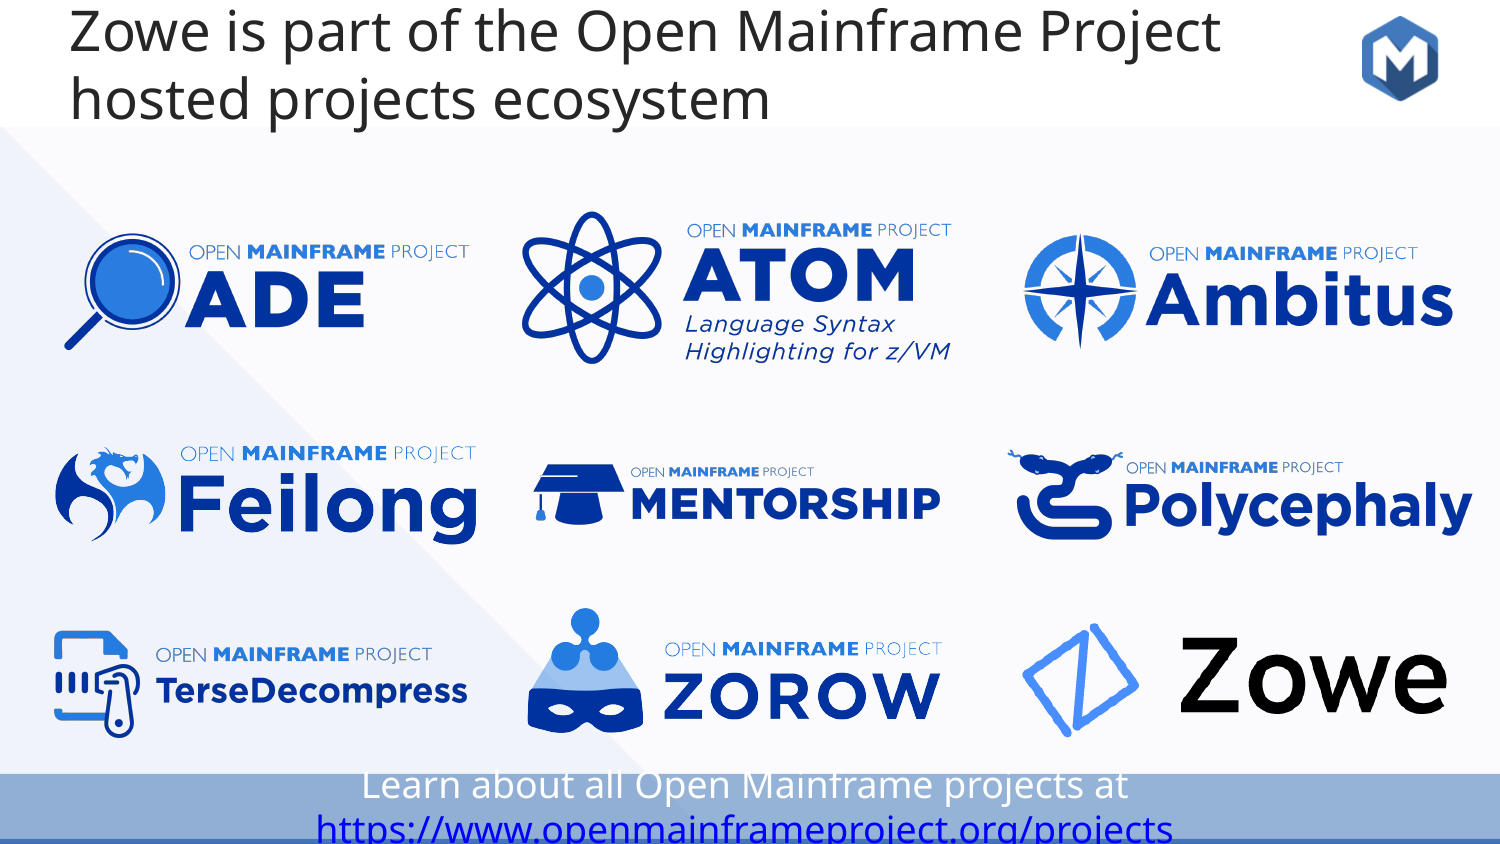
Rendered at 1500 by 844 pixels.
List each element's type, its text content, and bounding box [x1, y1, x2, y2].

text_box Learn about all Open Mainframe projects at https://www.openmainframeproject.org/projects [0, 773, 1500, 844]
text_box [43, 196, 1479, 759]
title Zowe is part of the Open Mainframe Project hosted projects ecosystem [54, 26, 1350, 100]
picture [1362, 16, 1440, 102]
